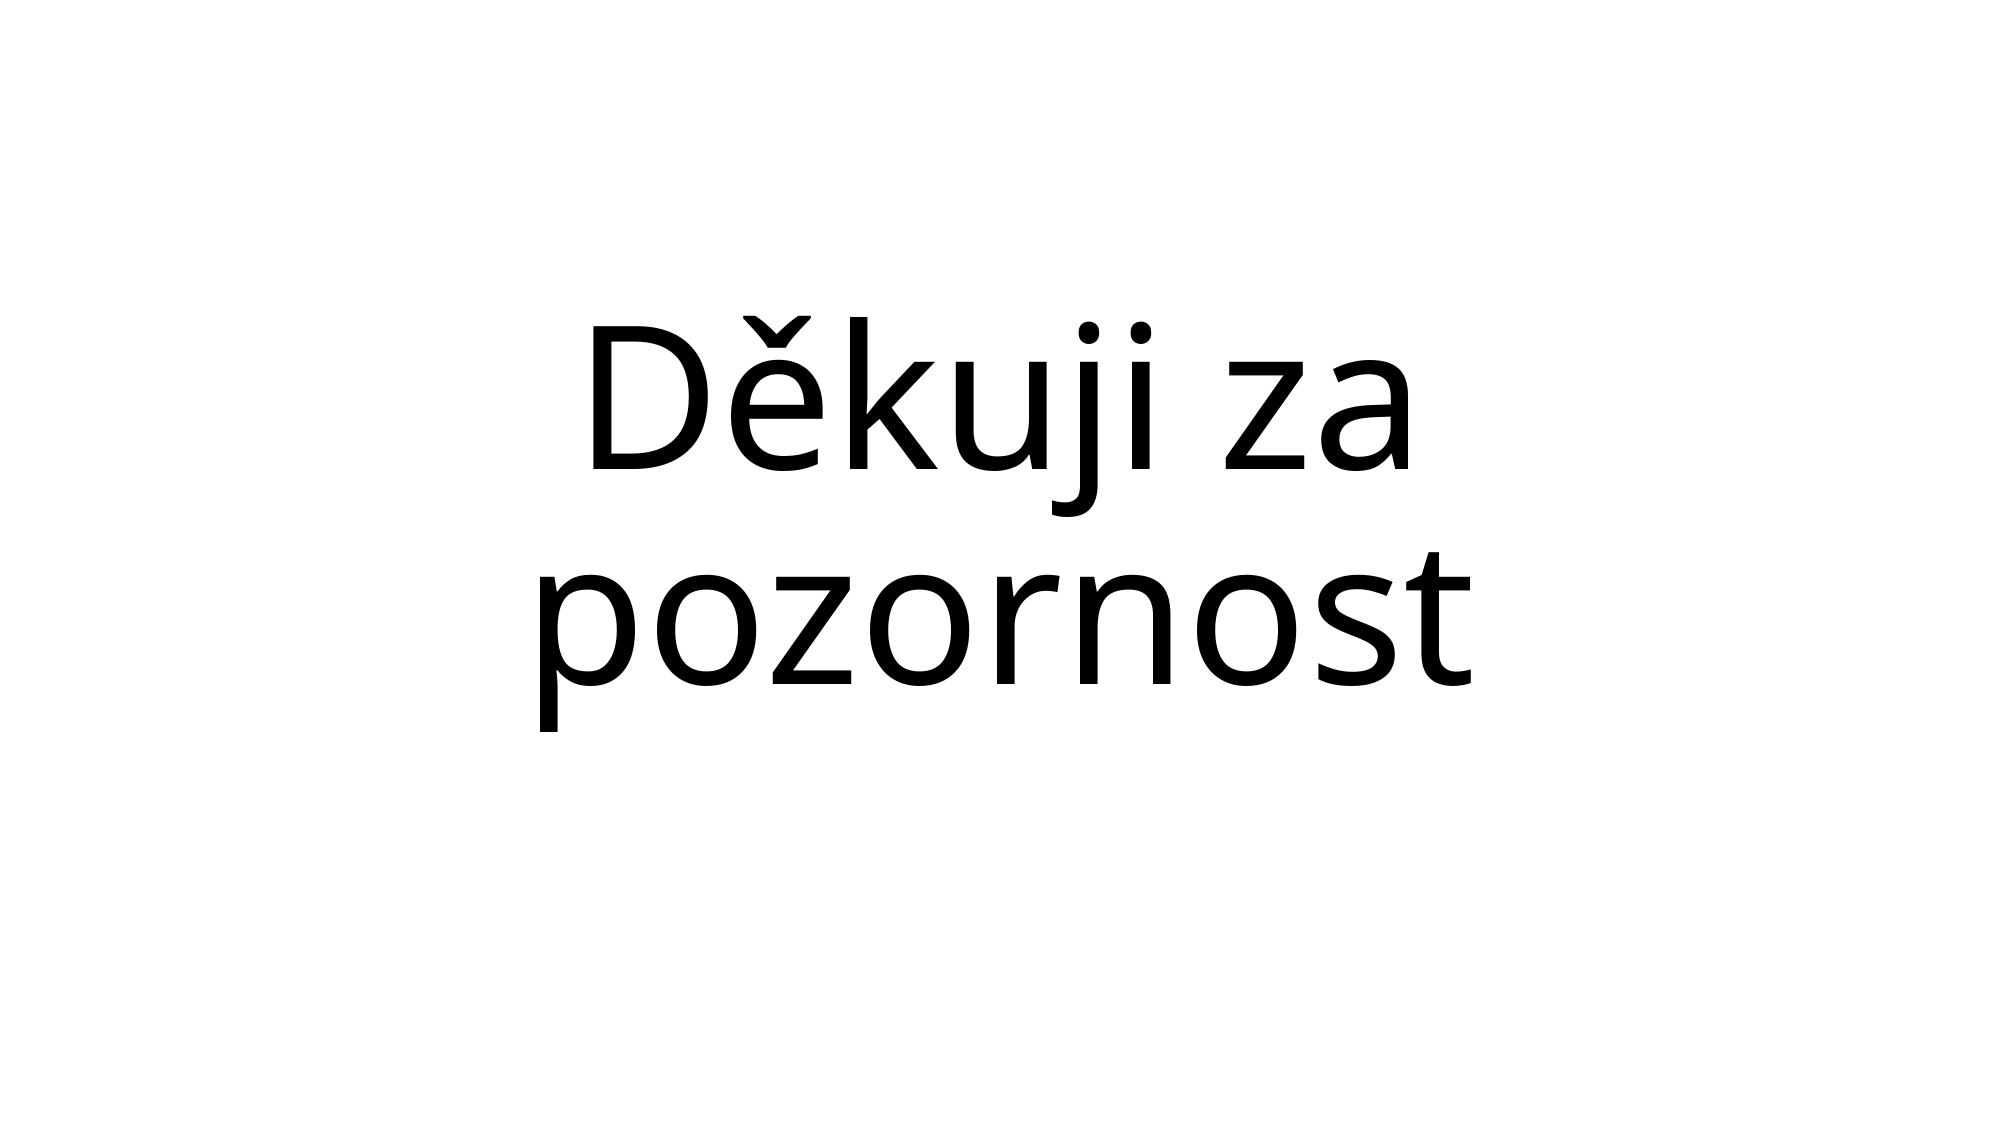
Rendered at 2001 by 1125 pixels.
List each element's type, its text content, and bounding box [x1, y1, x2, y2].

title Děkuji za pozornost [137, 126, 1863, 898]
